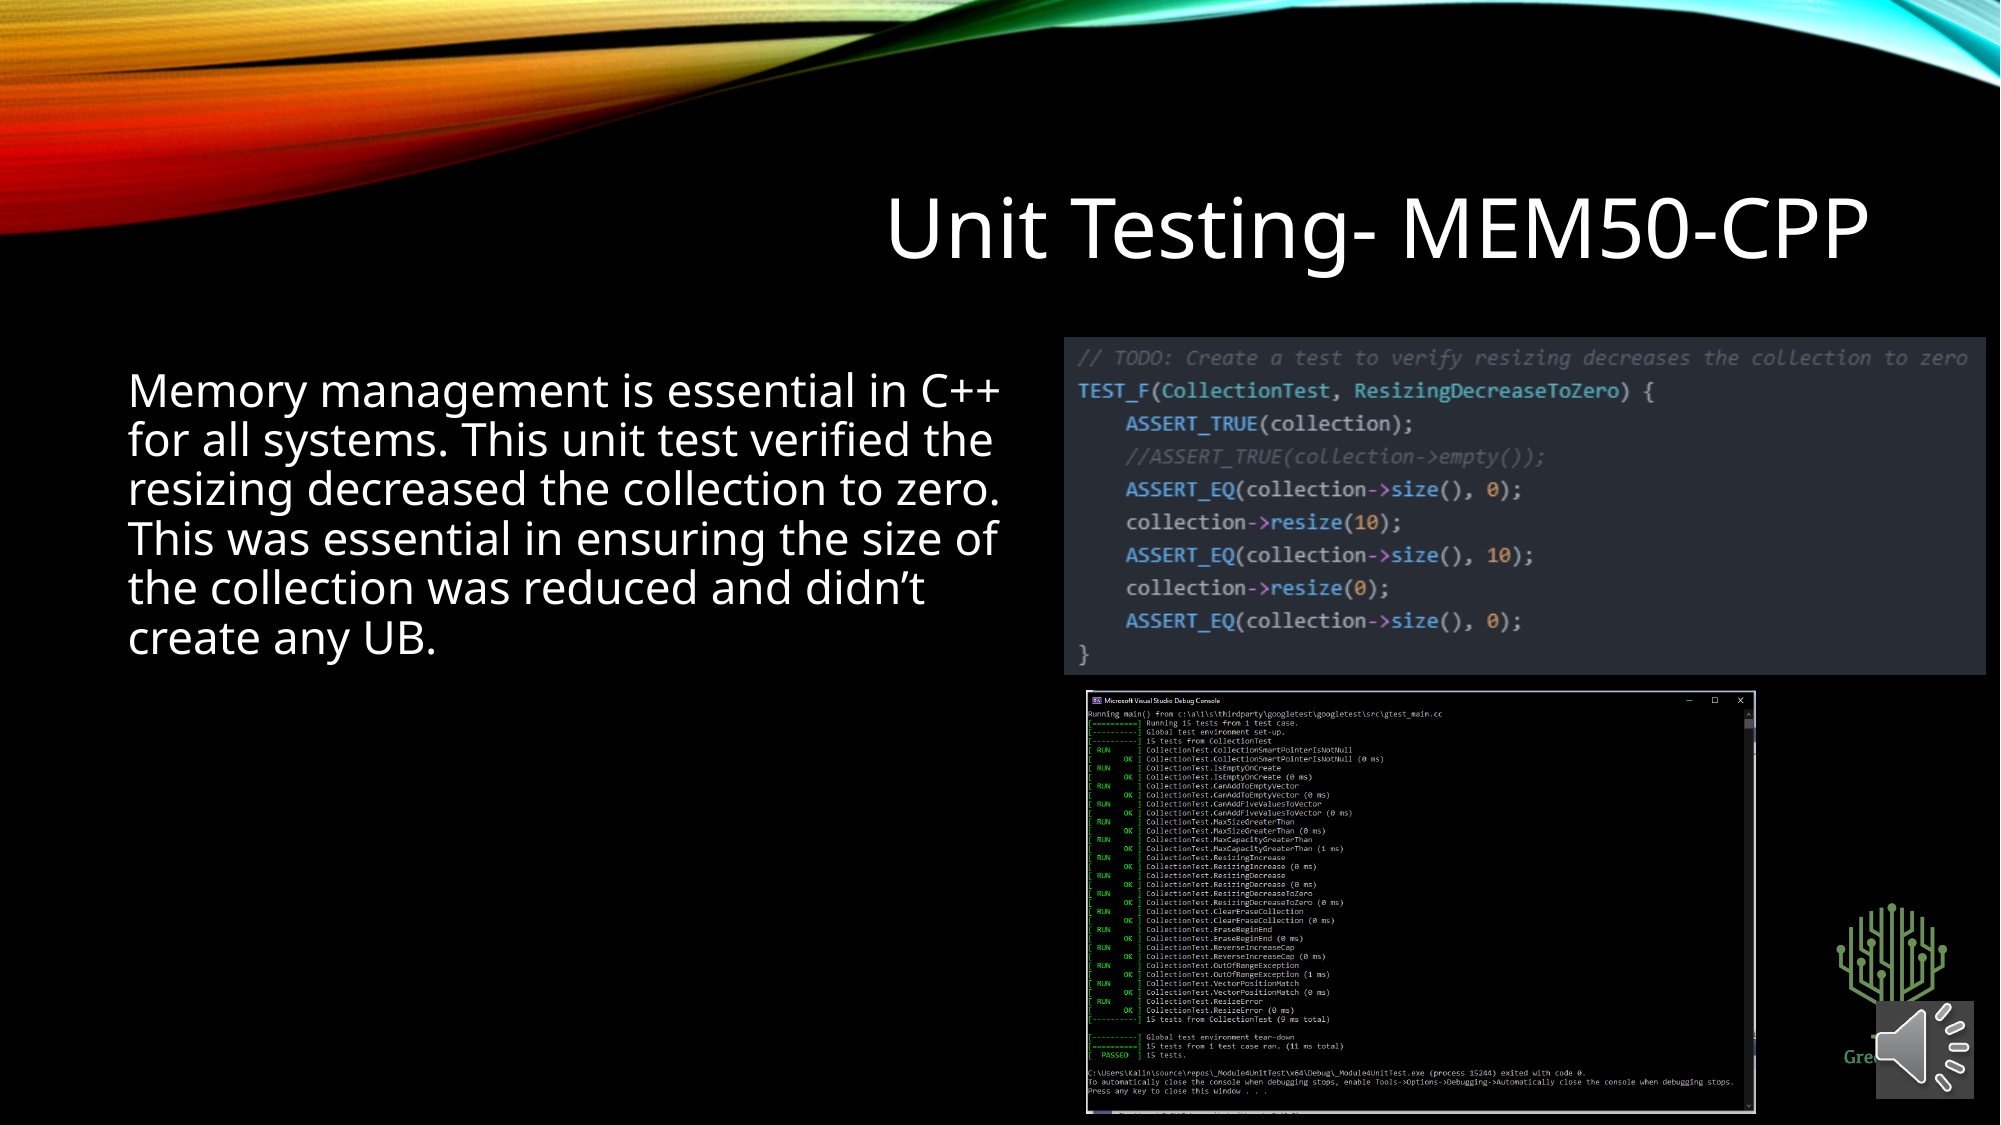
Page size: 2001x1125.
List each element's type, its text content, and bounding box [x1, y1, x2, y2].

picture [1086, 689, 1756, 1114]
list Memory management is essential in C++ for all systems. This unit test verified the resizing decreased the collection to zero. This was essential in ensuring the size of the collection was reduced and didn’t create any UB. [112, 360, 1035, 1021]
picture [1063, 337, 1987, 676]
title Unit Testing- MEM50-CPP [474, 125, 1888, 338]
picture [0, 0, 2000, 237]
picture [1817, 892, 1976, 1101]
